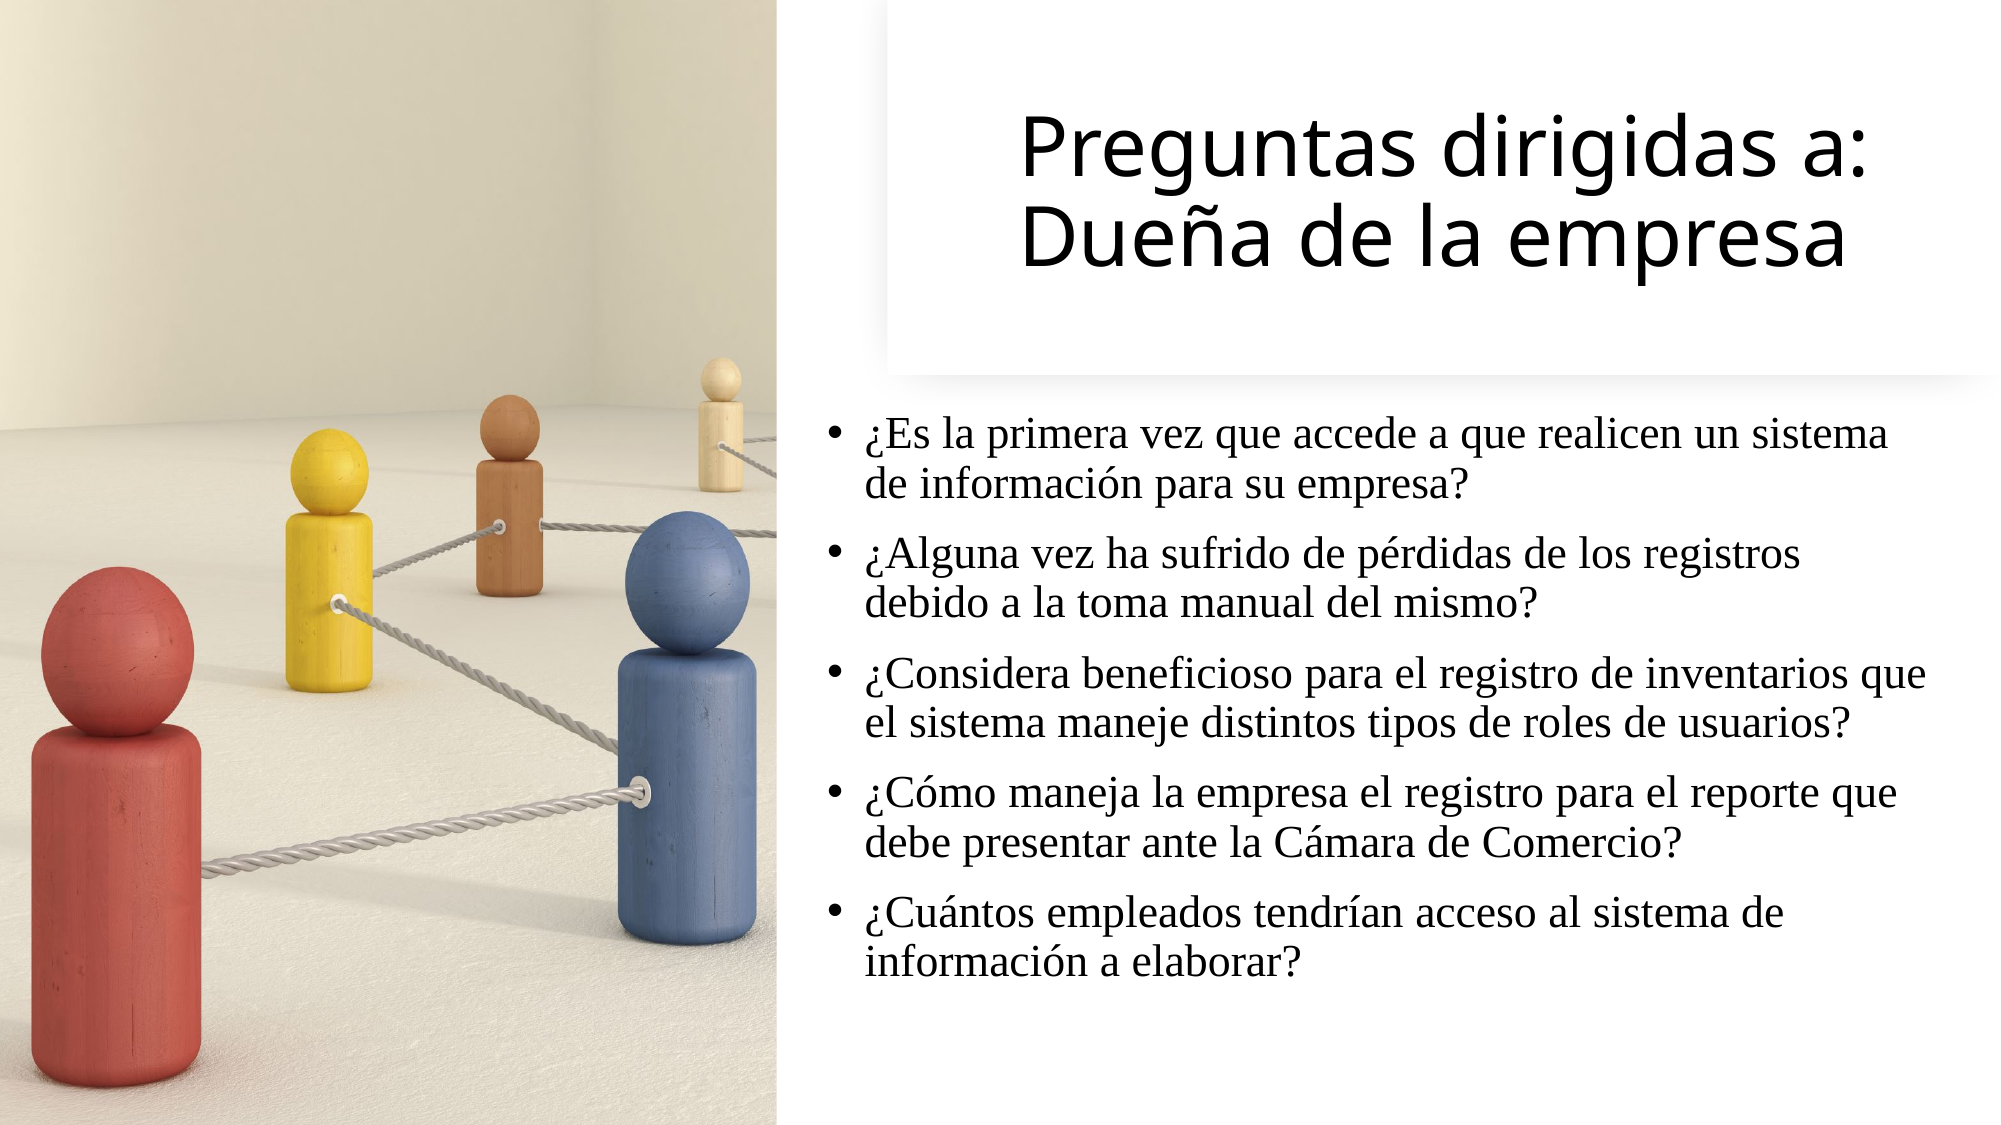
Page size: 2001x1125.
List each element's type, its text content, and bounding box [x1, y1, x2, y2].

title Preguntas dirigidas a: Dueña de la empresa [1003, 66, 1900, 323]
picture [0, 0, 777, 1125]
text_box [886, 0, 2000, 376]
text_box [777, 0, 2000, 1125]
list ¿Es la primera vez que accede a que realicen un sistema de información para su empresa? ¿Alguna vez ha sufrido de pérdidas de los registros debido a la toma manual del mismo? ¿Considera beneficioso para el registro de inventarios que el sistema maneje distintos tipos de roles de usuarios? ¿Cómo maneja la empresa el registro para el reporte que debe presentar ante la Cámara de Comercio? ¿Cuántos empleados tendrían acceso al sistema de información a elaborar? [812, 374, 1947, 1088]
